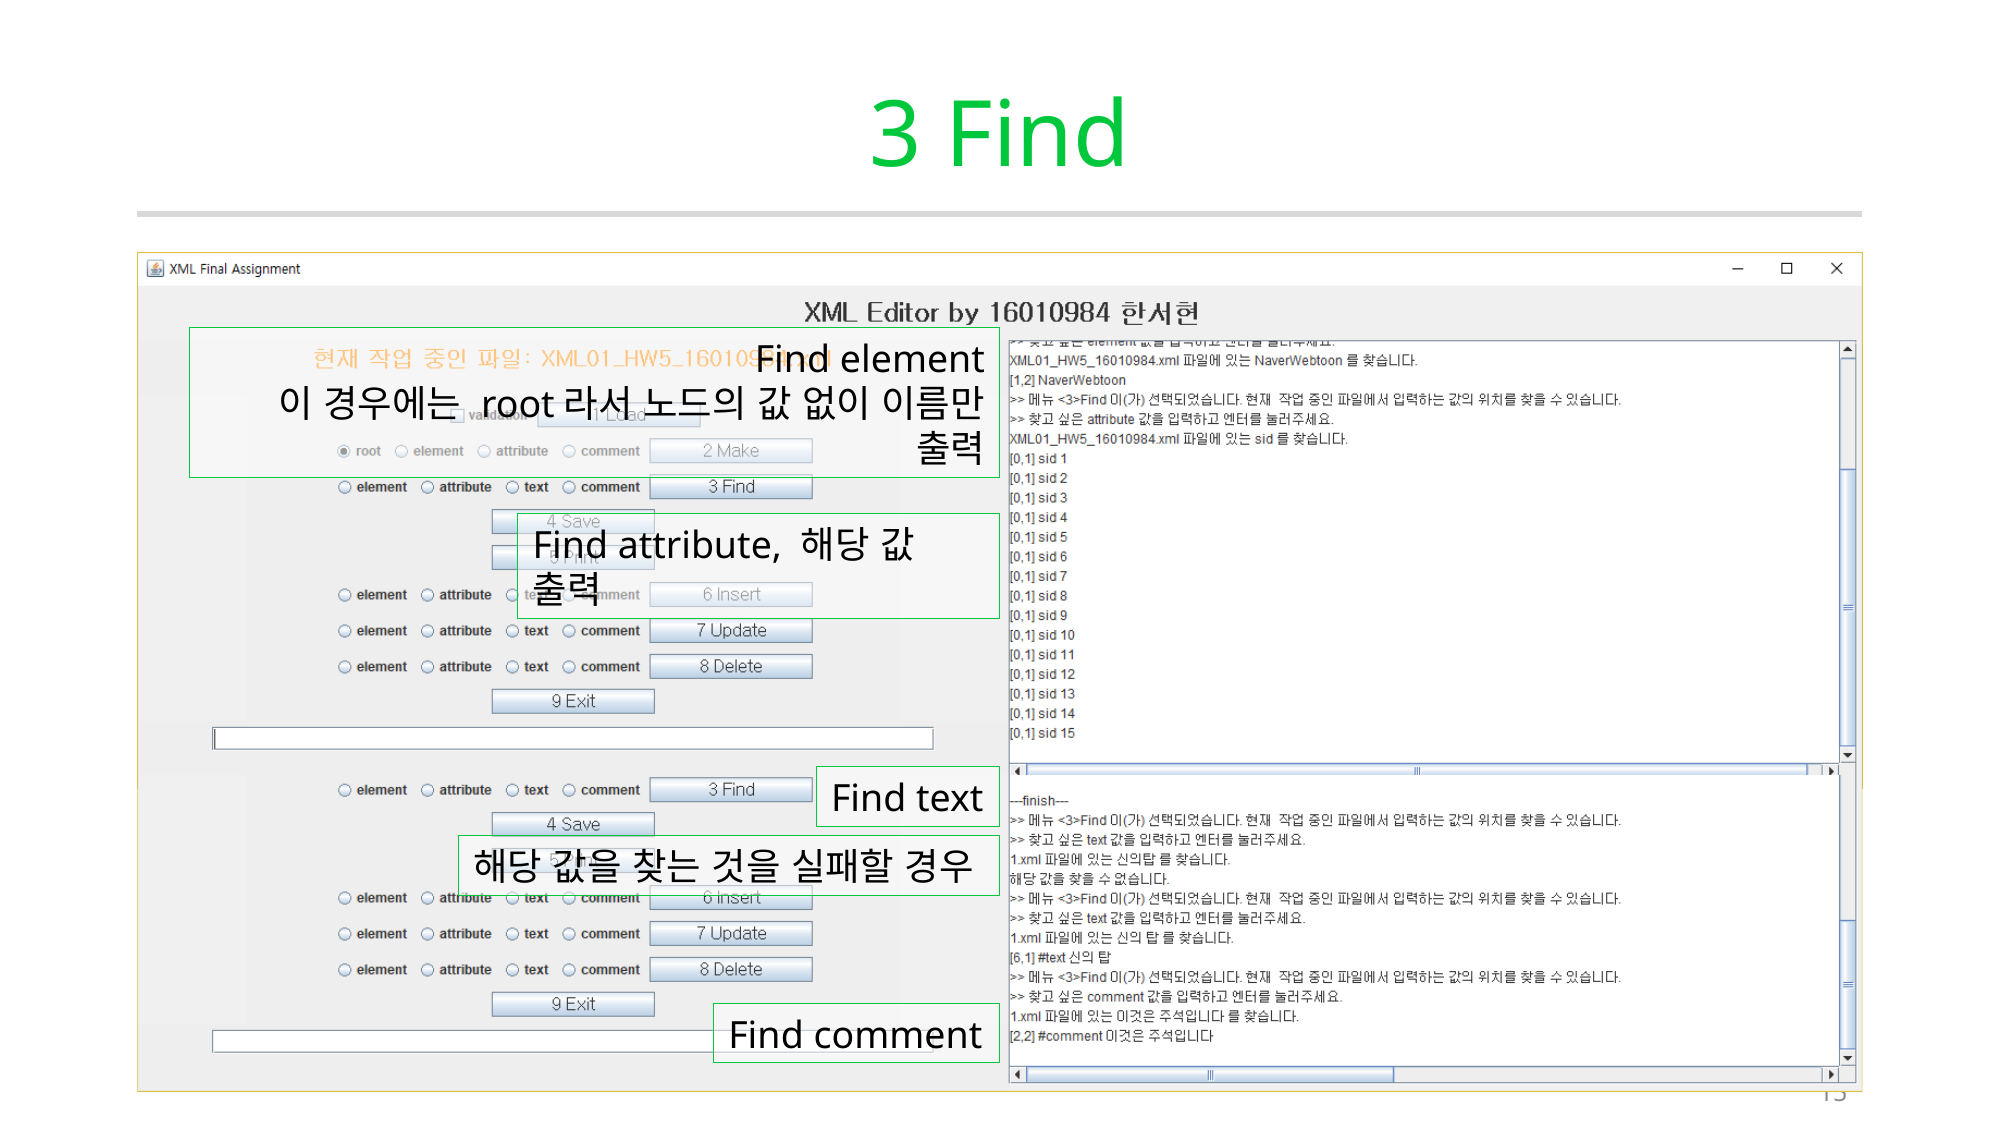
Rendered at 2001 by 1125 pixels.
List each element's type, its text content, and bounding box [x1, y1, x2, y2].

slide_number 15 [1412, 1092, 1863, 1124]
picture [137, 775, 1863, 1092]
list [137, 252, 1863, 775]
title 3 Find [137, 59, 1863, 214]
